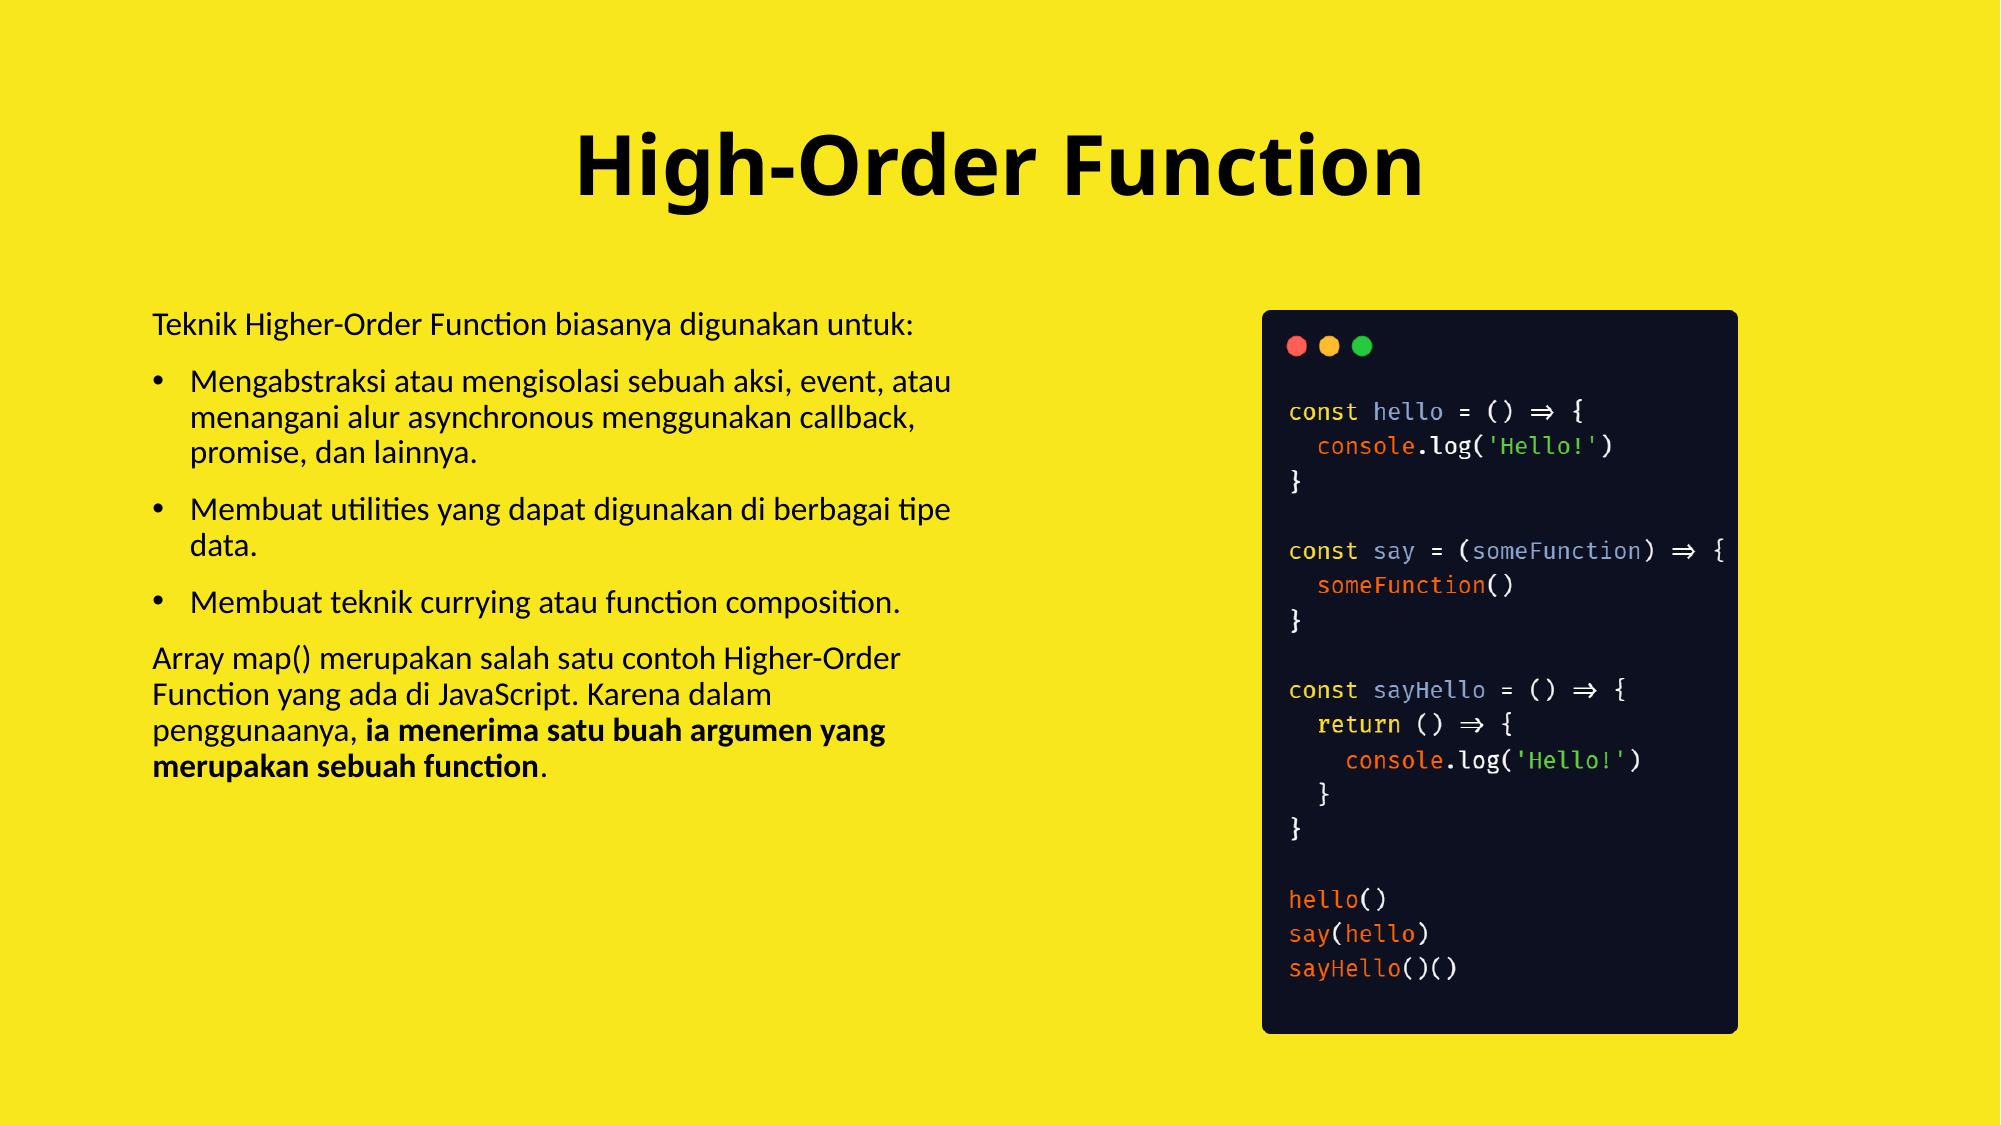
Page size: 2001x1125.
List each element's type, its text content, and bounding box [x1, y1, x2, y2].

list Teknik Higher-Order Function biasanya digunakan untuk: Mengabstraksi atau mengisolasi sebuah aksi, event, atau menangani alur asynchronous menggunakan callback, promise, dan lainnya. Membuat utilities yang dapat digunakan di berbagai tipe data. Membuat teknik currying atau function composition. Array map() merupakan salah satu contoh Higher-Order Function yang ada di JavaScript. Karena dalam penggunaanya, ia menerima satu buah argumen yang merupakan sebuah function. [137, 299, 988, 1014]
title High-Order Function [137, 59, 1863, 278]
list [1170, 218, 1829, 1125]
